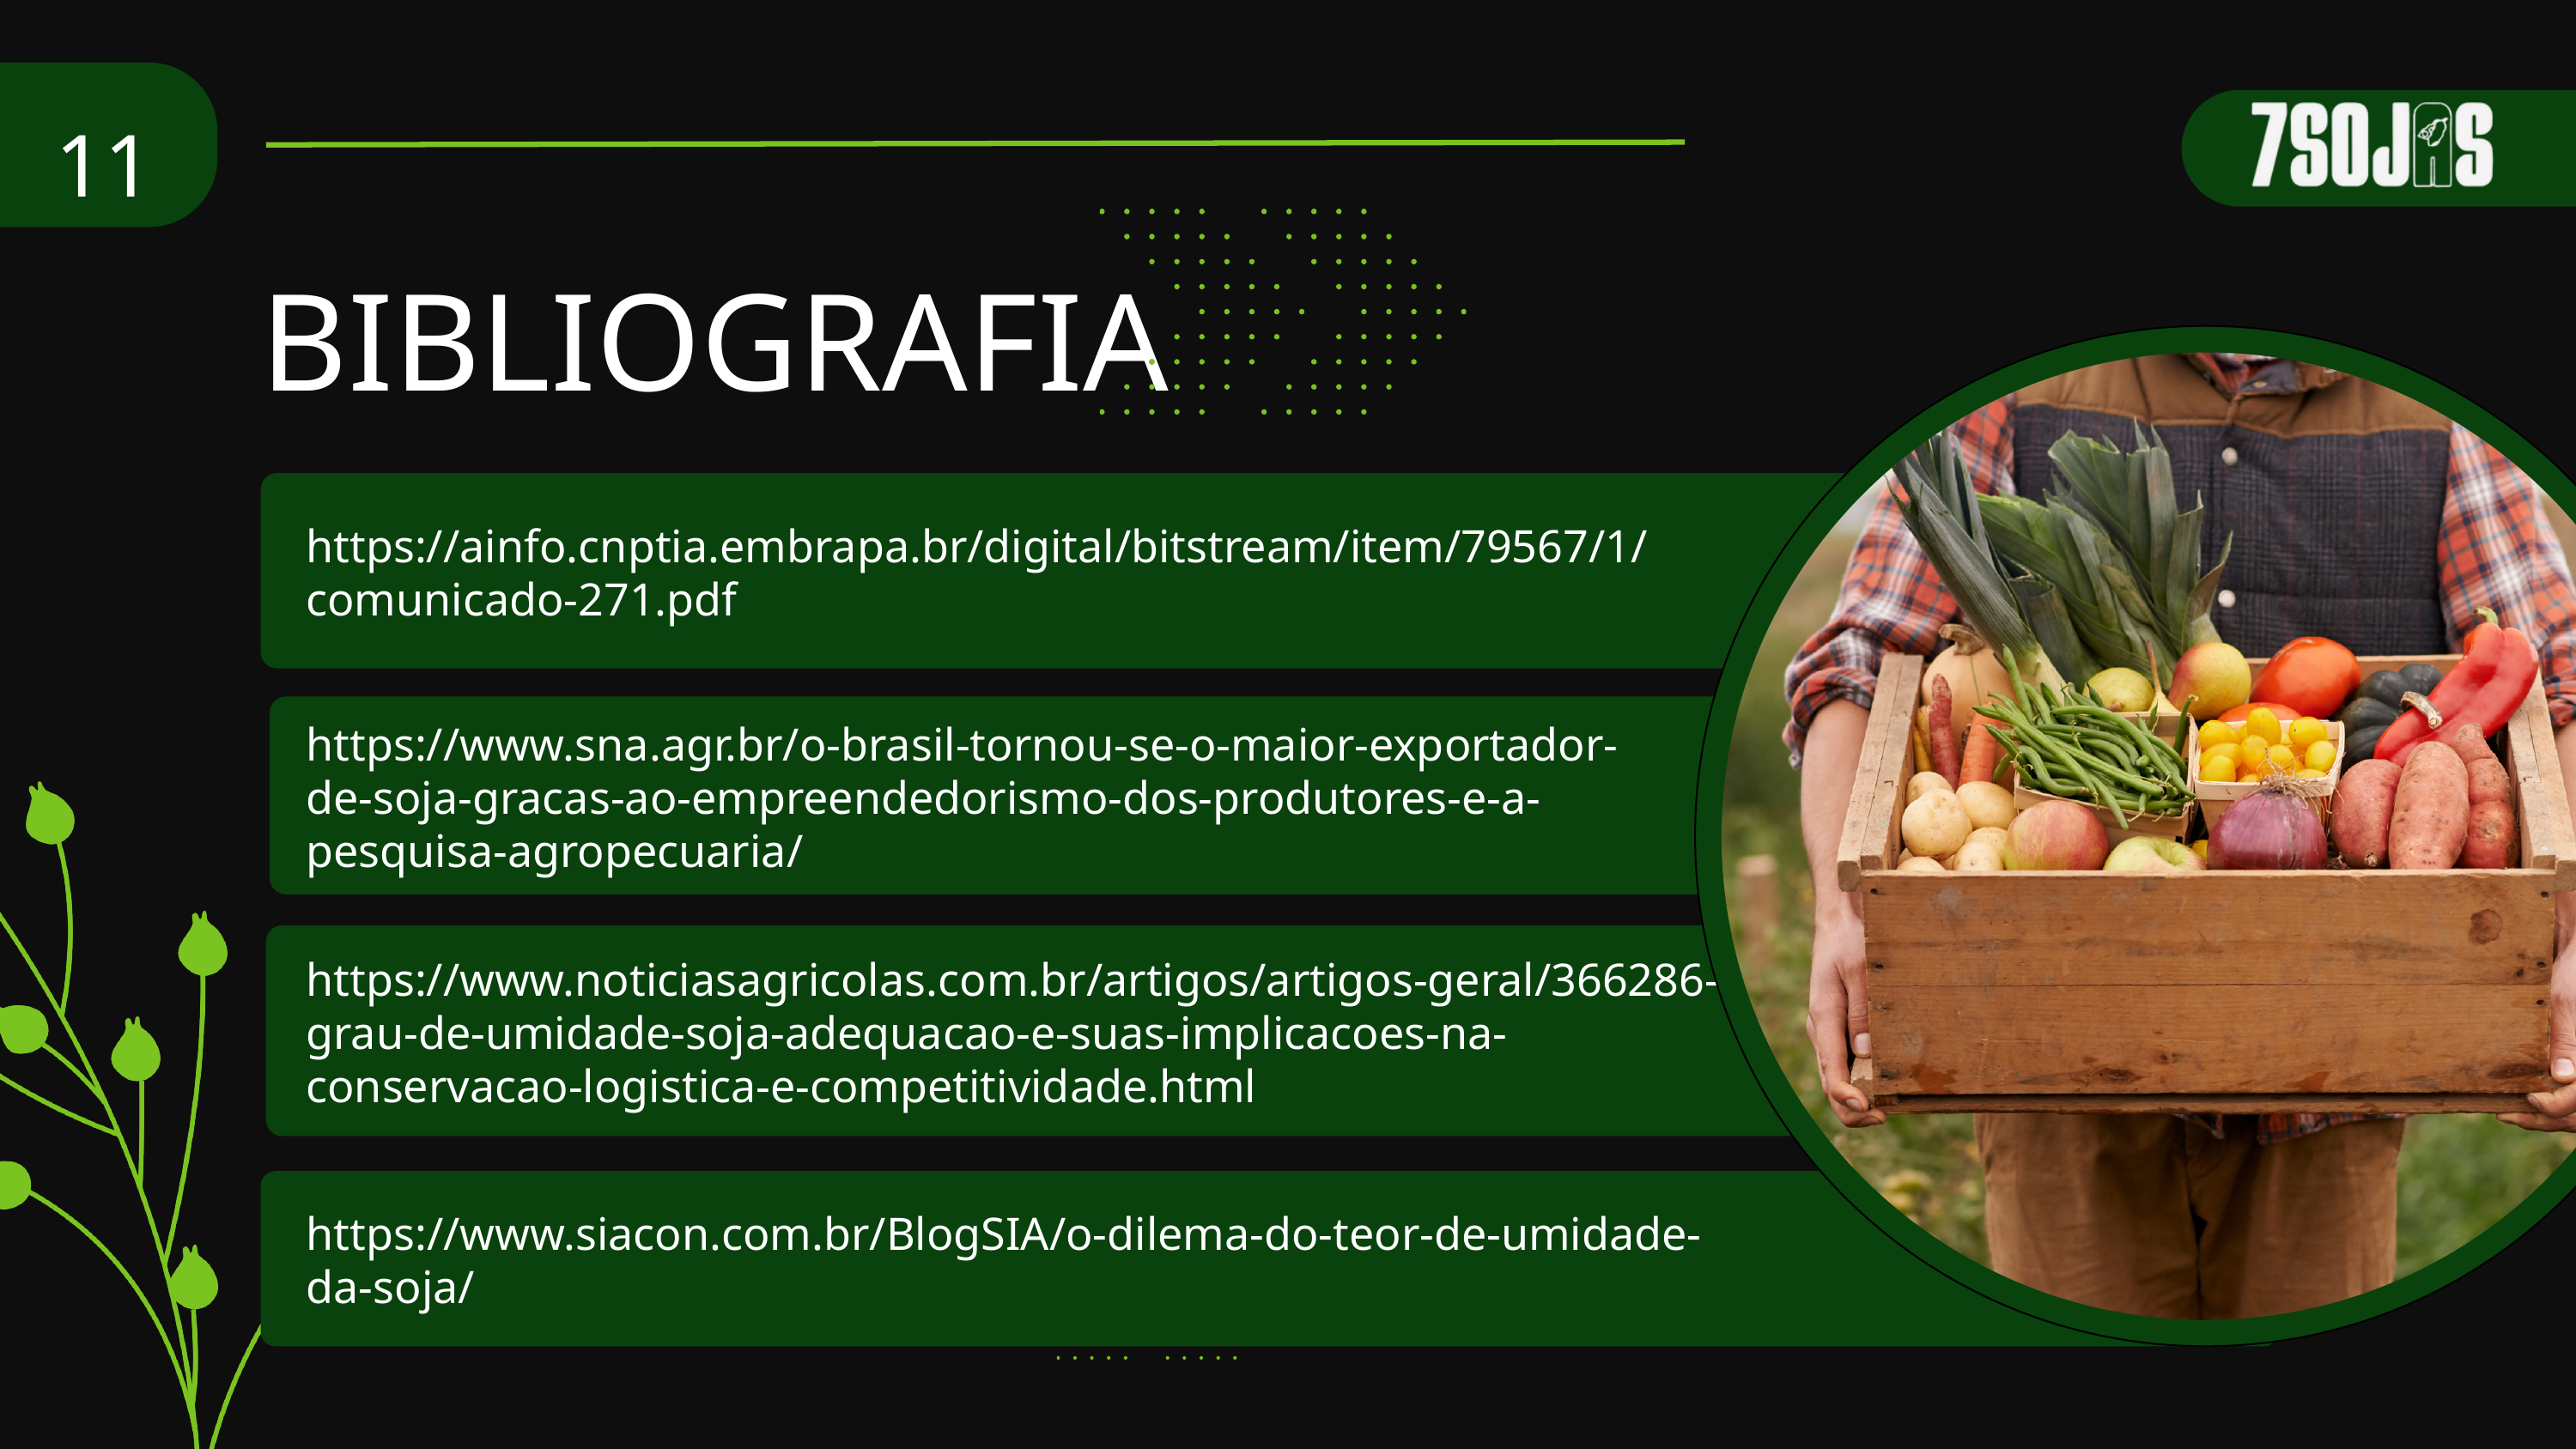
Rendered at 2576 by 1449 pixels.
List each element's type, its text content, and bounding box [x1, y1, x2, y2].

text_box BIBLIOGRAFIA [260, 230, 1264, 419]
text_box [2181, 44, 2576, 246]
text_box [260, 1170, 1691, 1347]
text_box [1721, 352, 2576, 1320]
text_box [1694, 325, 2576, 1347]
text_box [265, 925, 1690, 1137]
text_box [260, 472, 1690, 669]
text_box [1056, 1356, 1304, 1360]
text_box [0, 62, 218, 227]
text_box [269, 696, 1690, 895]
text_box [1099, 209, 1467, 415]
text_box [0, 780, 381, 1449]
